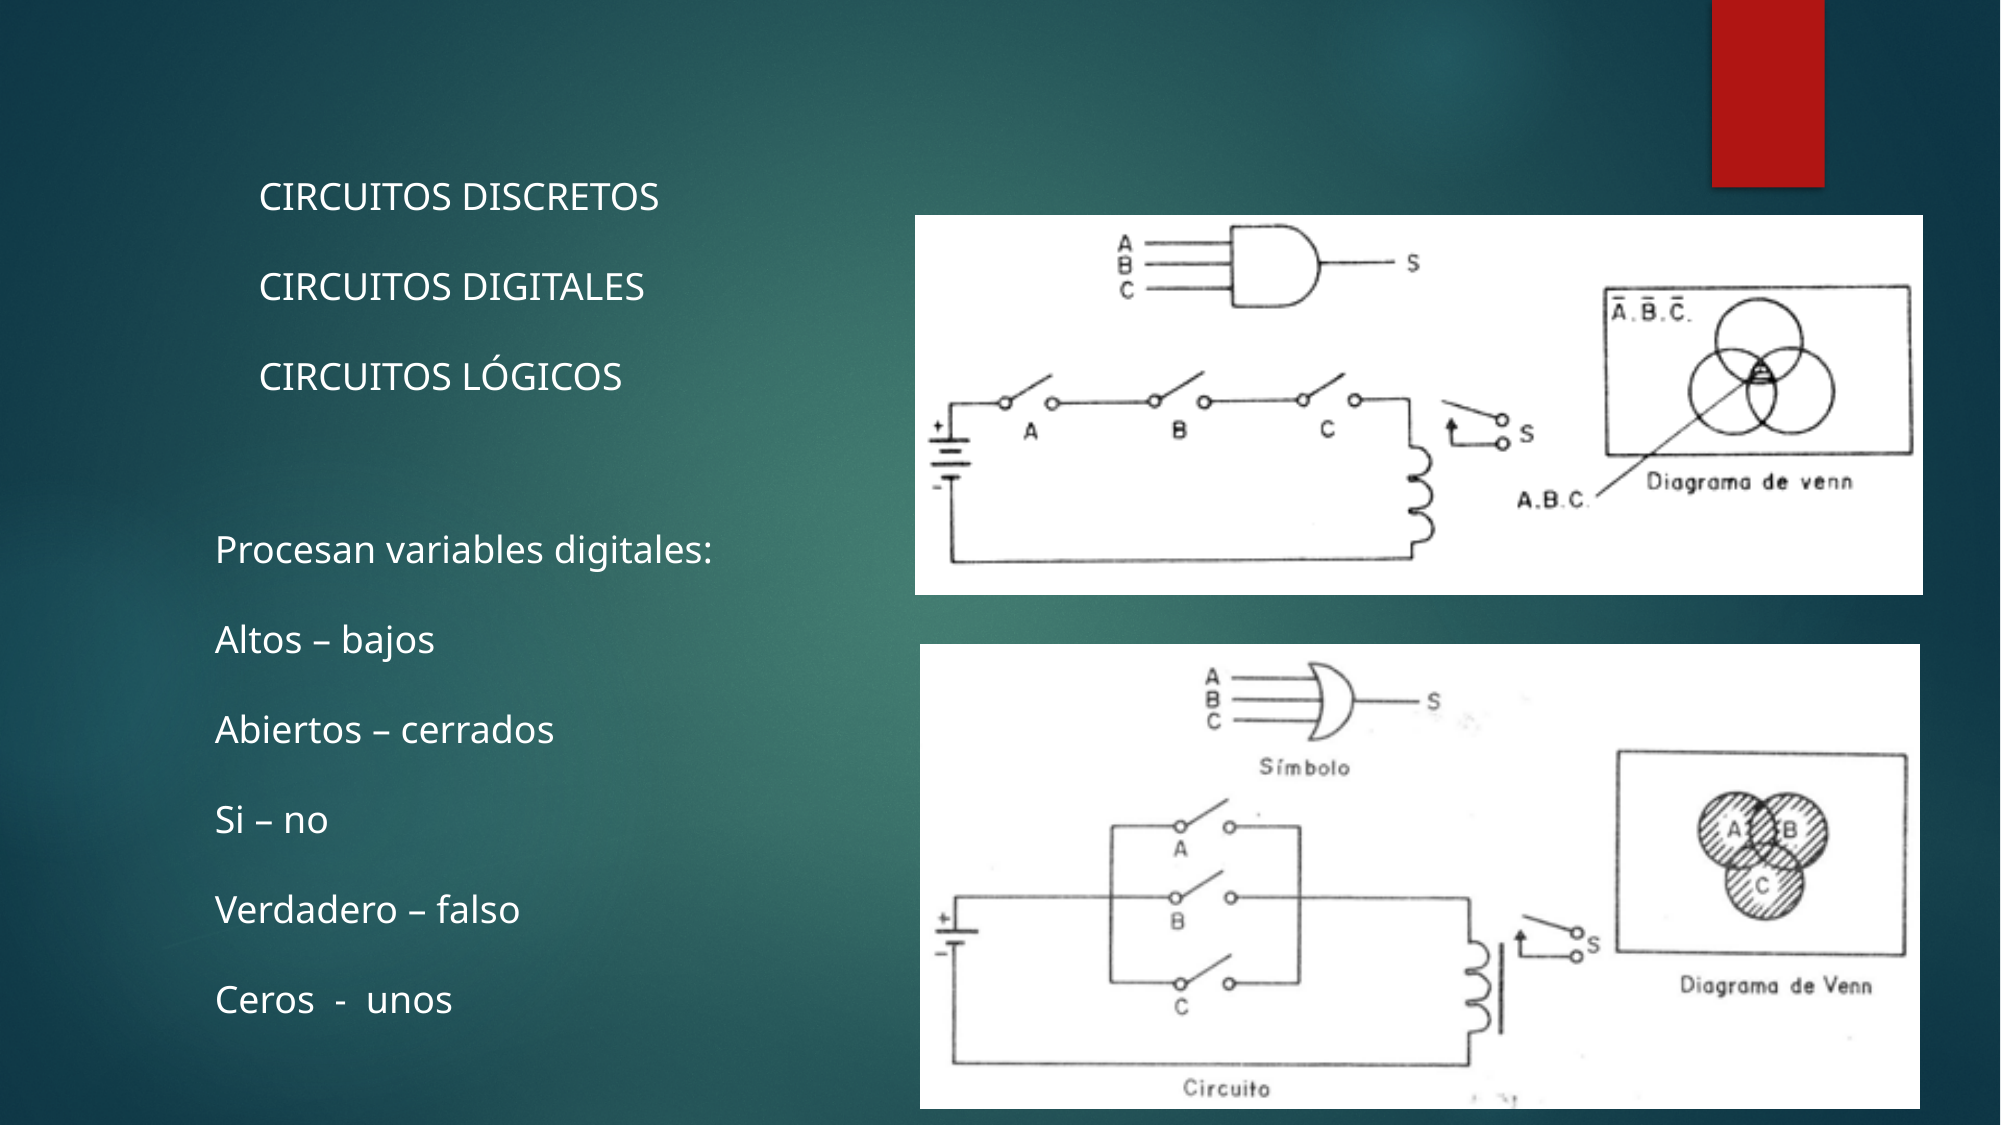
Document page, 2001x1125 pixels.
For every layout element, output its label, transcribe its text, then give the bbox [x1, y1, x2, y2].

picture [0, 0, 2001, 1125]
text_box CIRCUITOS DISCRETOS CIRCUITOS DIGITALES CIRCUITOS LÓGICOS [243, 165, 1588, 406]
text_box Procesan variables digitales: Altos – bajos Abiertos – cerrados Si – no Verdadero – falso Ceros - unos [200, 518, 929, 1029]
